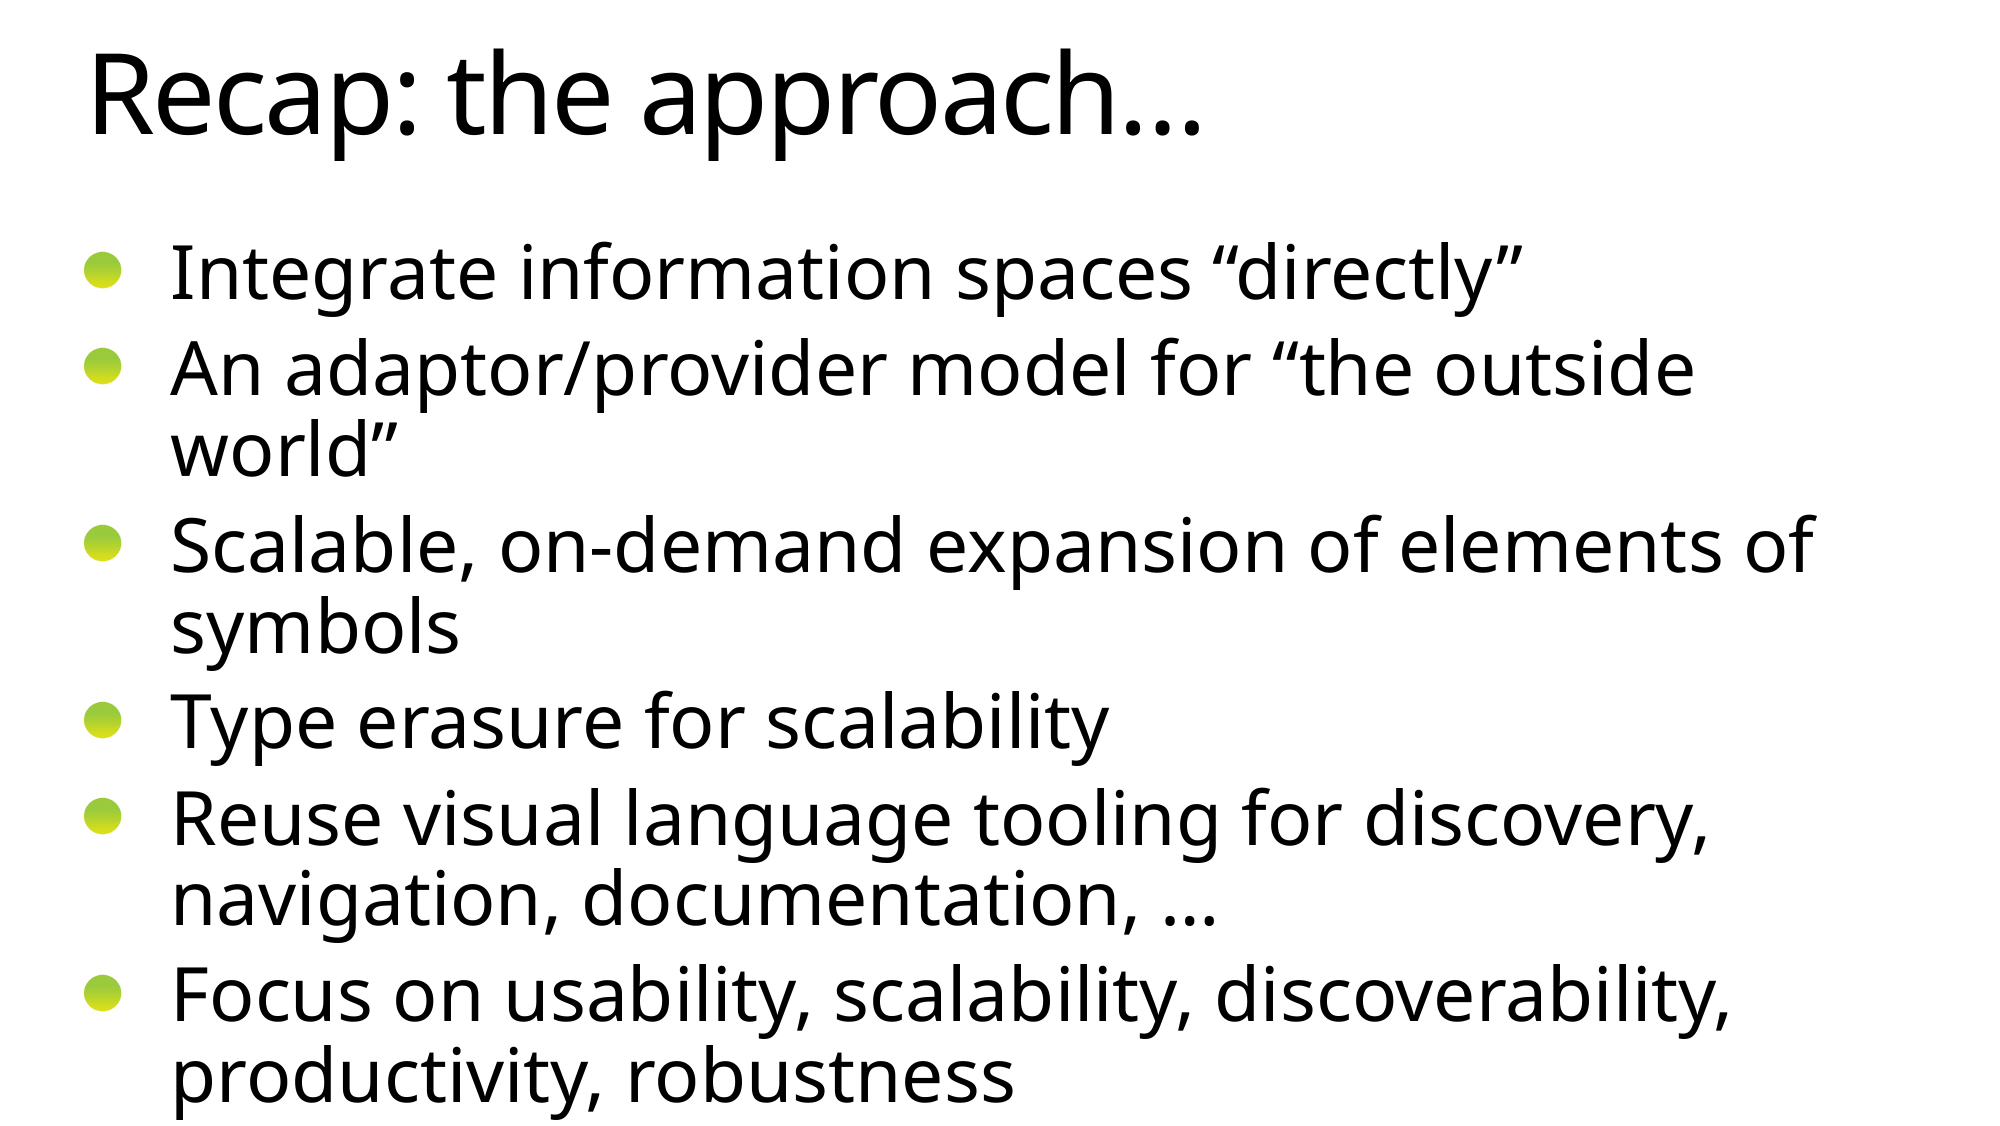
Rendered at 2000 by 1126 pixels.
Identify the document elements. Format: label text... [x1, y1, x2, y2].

list Integrate information spaces “directly” An adaptor/provider model for “the outside world” Scalable, on-demand expansion of elements of symbols Type erasure for scalability Reuse visual language tooling for discovery, navigation, documentation, … Focus on usability, scalability, discoverability, productivity, robustness [78, 234, 1908, 1062]
picture [78, 342, 127, 390]
picture [78, 246, 127, 294]
picture [78, 519, 127, 567]
picture [78, 792, 127, 840]
picture [78, 969, 127, 1017]
title Recap: the approach… [85, 37, 1914, 161]
picture [78, 696, 127, 744]
